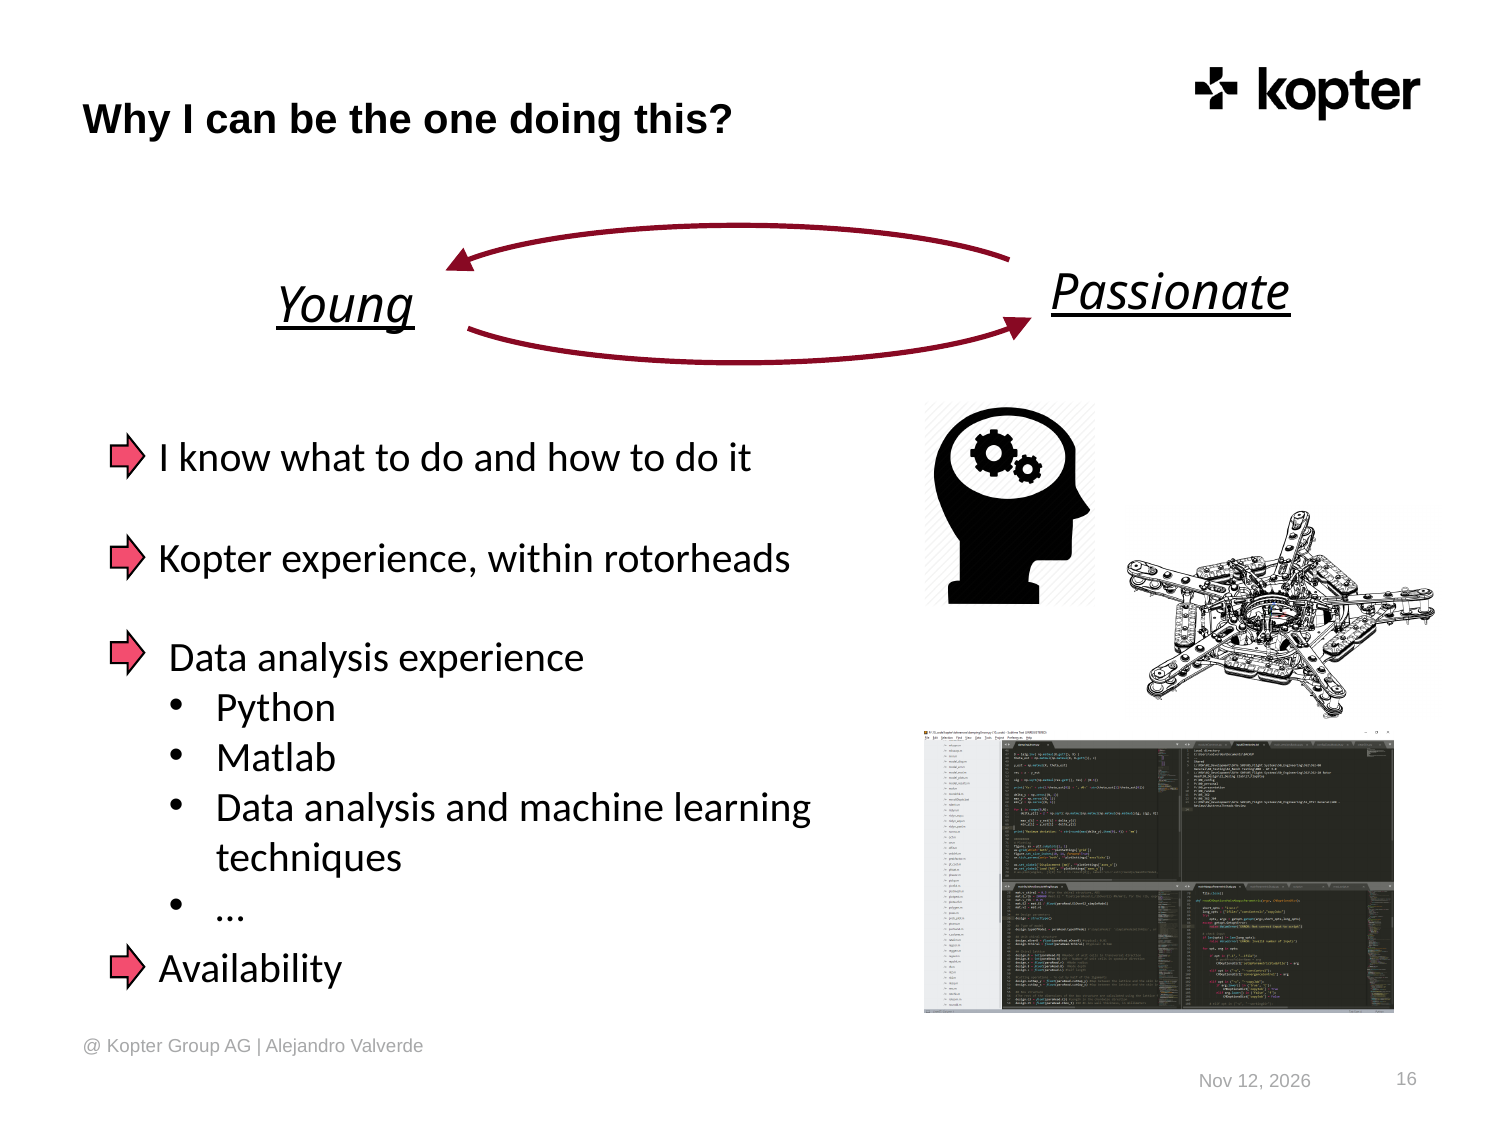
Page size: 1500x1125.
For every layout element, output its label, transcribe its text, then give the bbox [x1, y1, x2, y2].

slide_number 26-Feb-18 [1181, 1069, 1329, 1099]
text_box Young [276, 272, 426, 341]
text_box Passionate [1051, 259, 1329, 329]
picture [1125, 505, 1442, 720]
picture [1194, 66, 1421, 121]
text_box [110, 531, 895, 591]
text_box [110, 429, 871, 490]
list @ Kopter Group AG | Alejandro Valverde [82, 1033, 703, 1063]
title Why I can be the one doing this? [82, 64, 1153, 142]
slide_number 16 [1328, 1067, 1418, 1097]
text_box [110, 629, 905, 906]
picture [924, 731, 1394, 1013]
picture [871, 387, 1095, 607]
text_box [426, 225, 1051, 363]
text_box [110, 940, 895, 1001]
